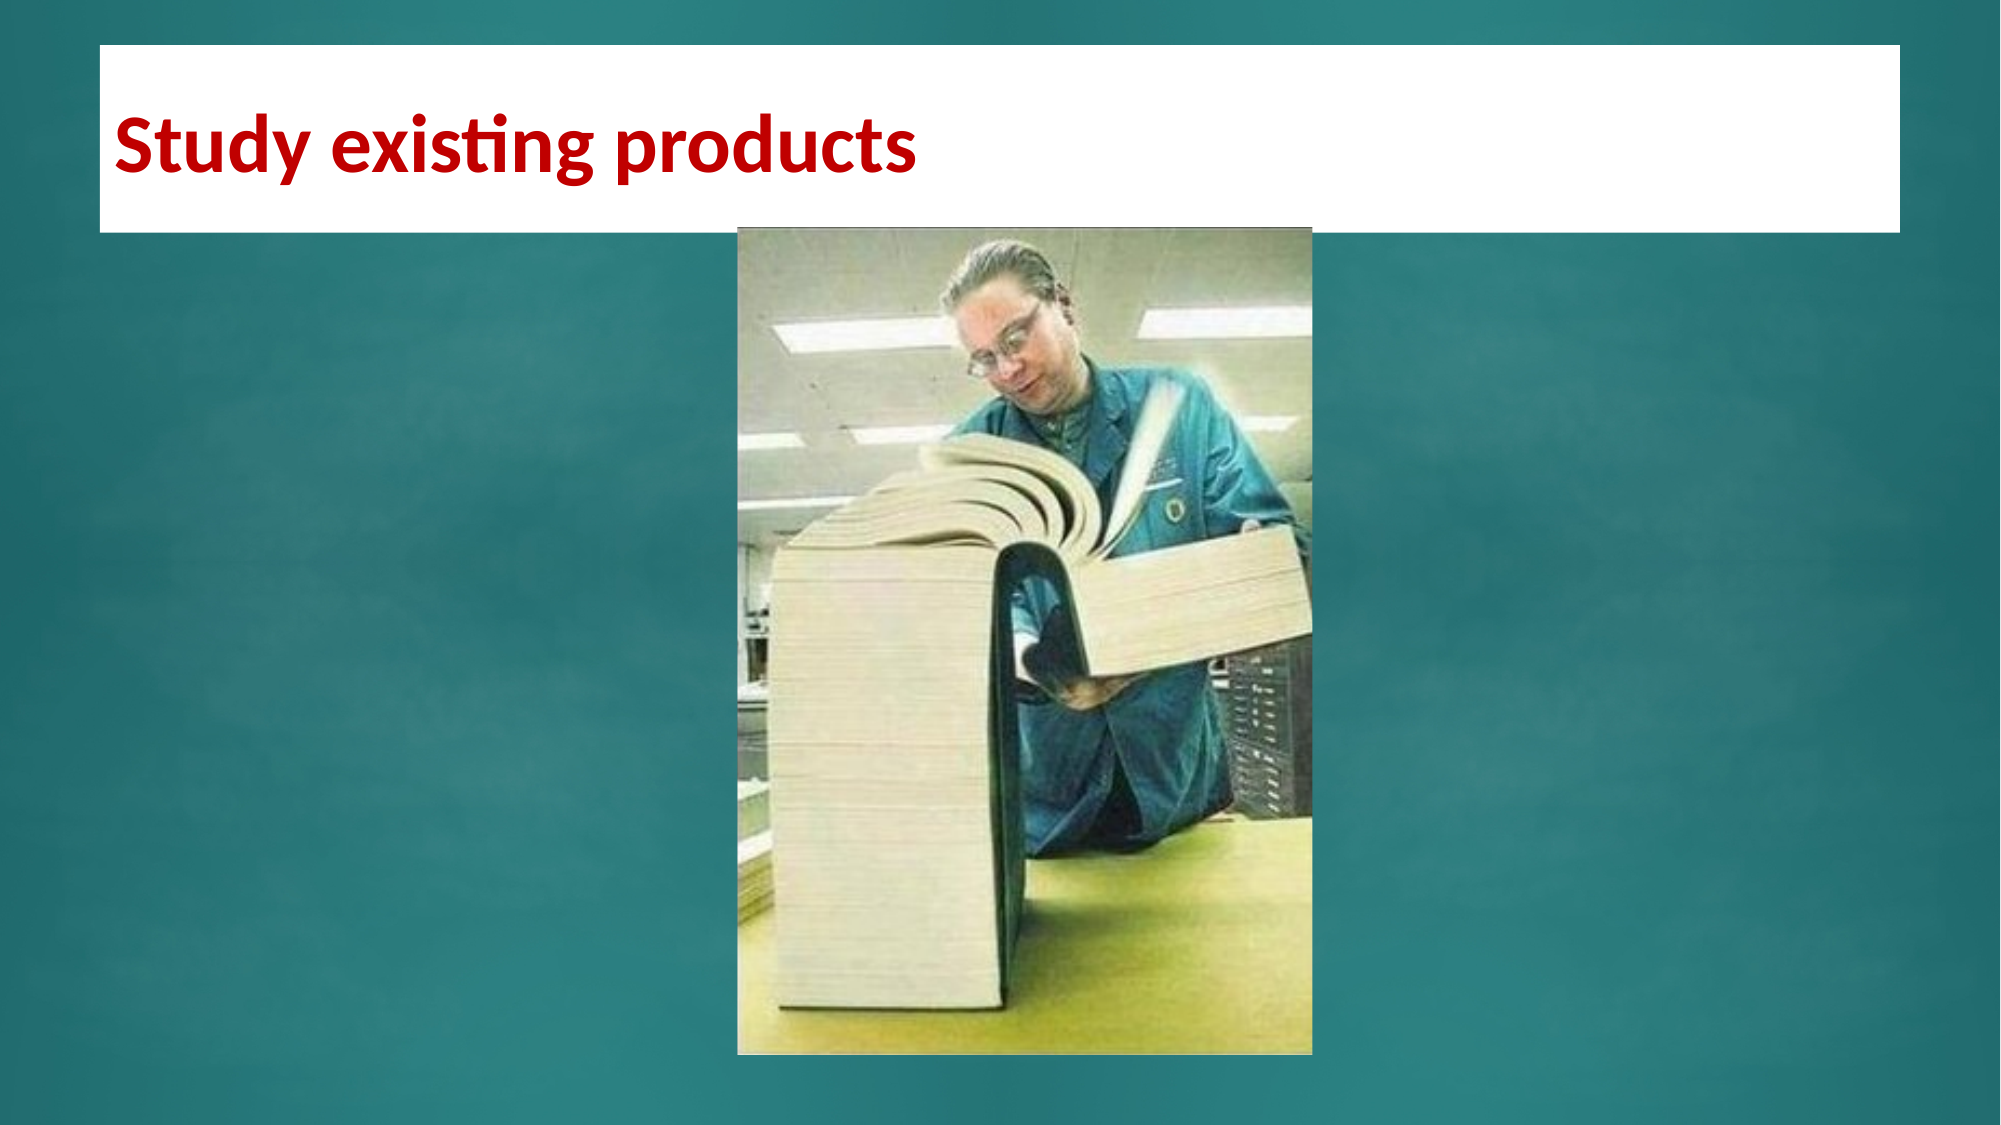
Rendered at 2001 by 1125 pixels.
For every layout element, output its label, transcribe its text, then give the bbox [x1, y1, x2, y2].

picture [0, 0, 2001, 1125]
title Study existing products [99, 45, 1900, 233]
